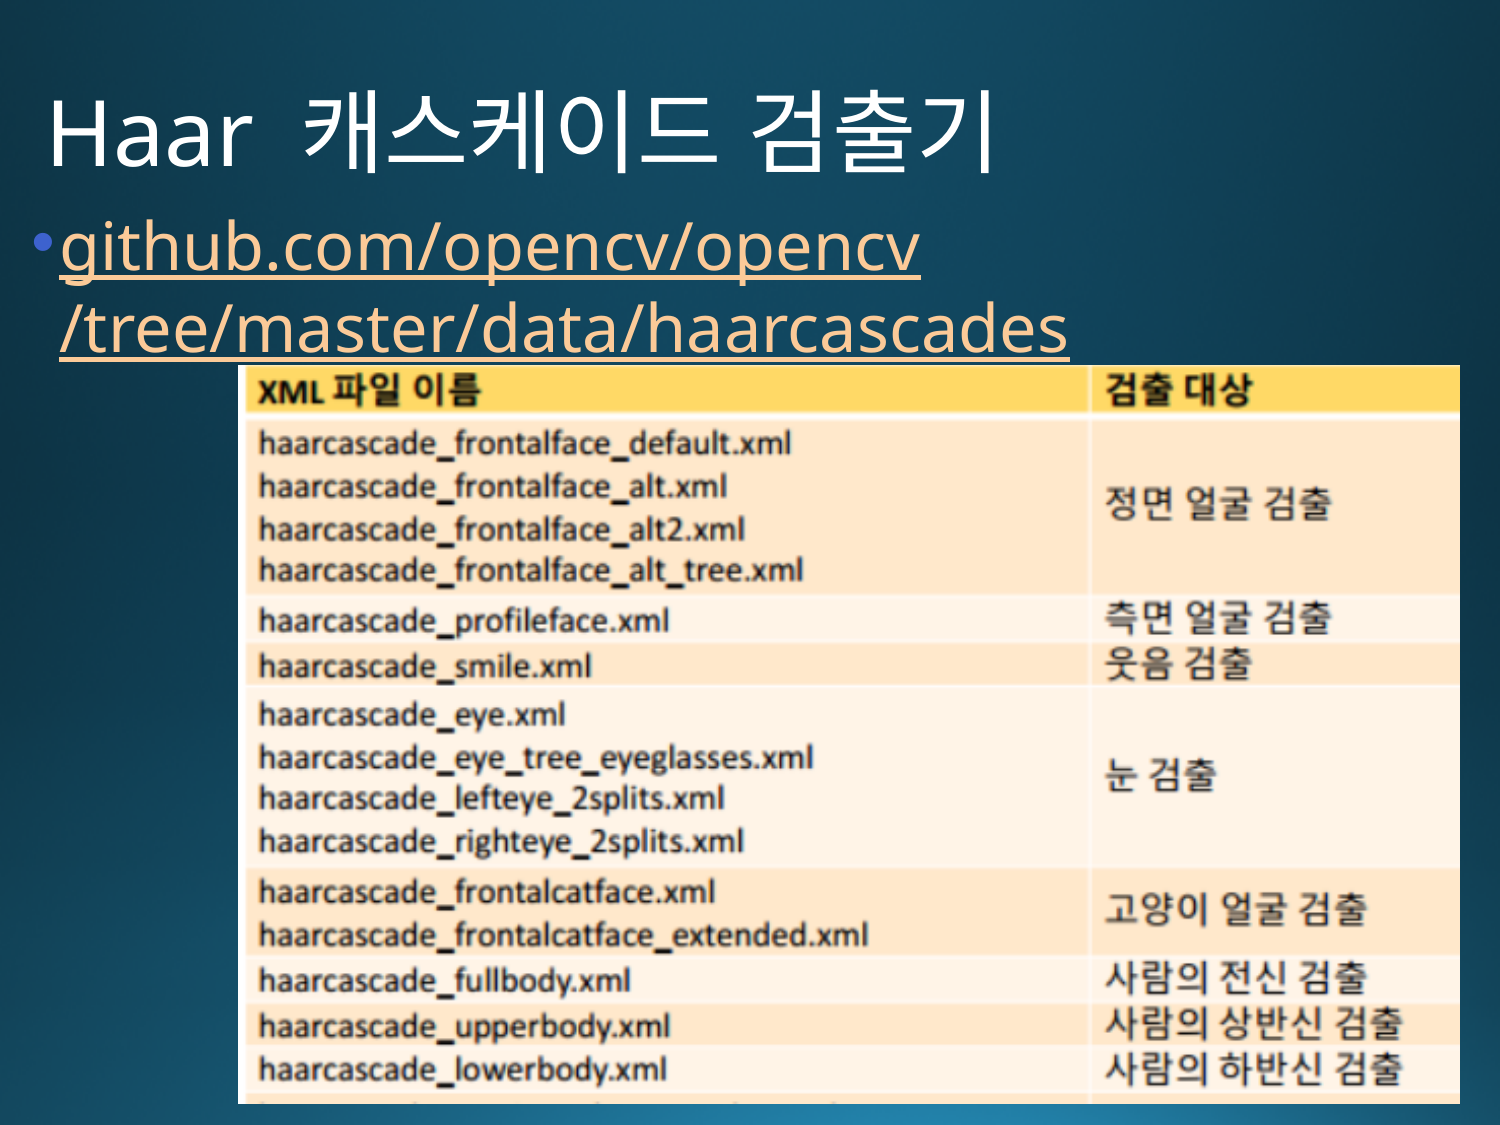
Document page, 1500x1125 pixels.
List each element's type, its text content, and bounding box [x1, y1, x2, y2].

picture [0, 0, 1500, 1125]
list github.com/opencv/opencv/tree/master/data/haarcascades [16, 197, 1446, 972]
title Haar 캐스케이드 검출기 [30, 51, 1460, 223]
